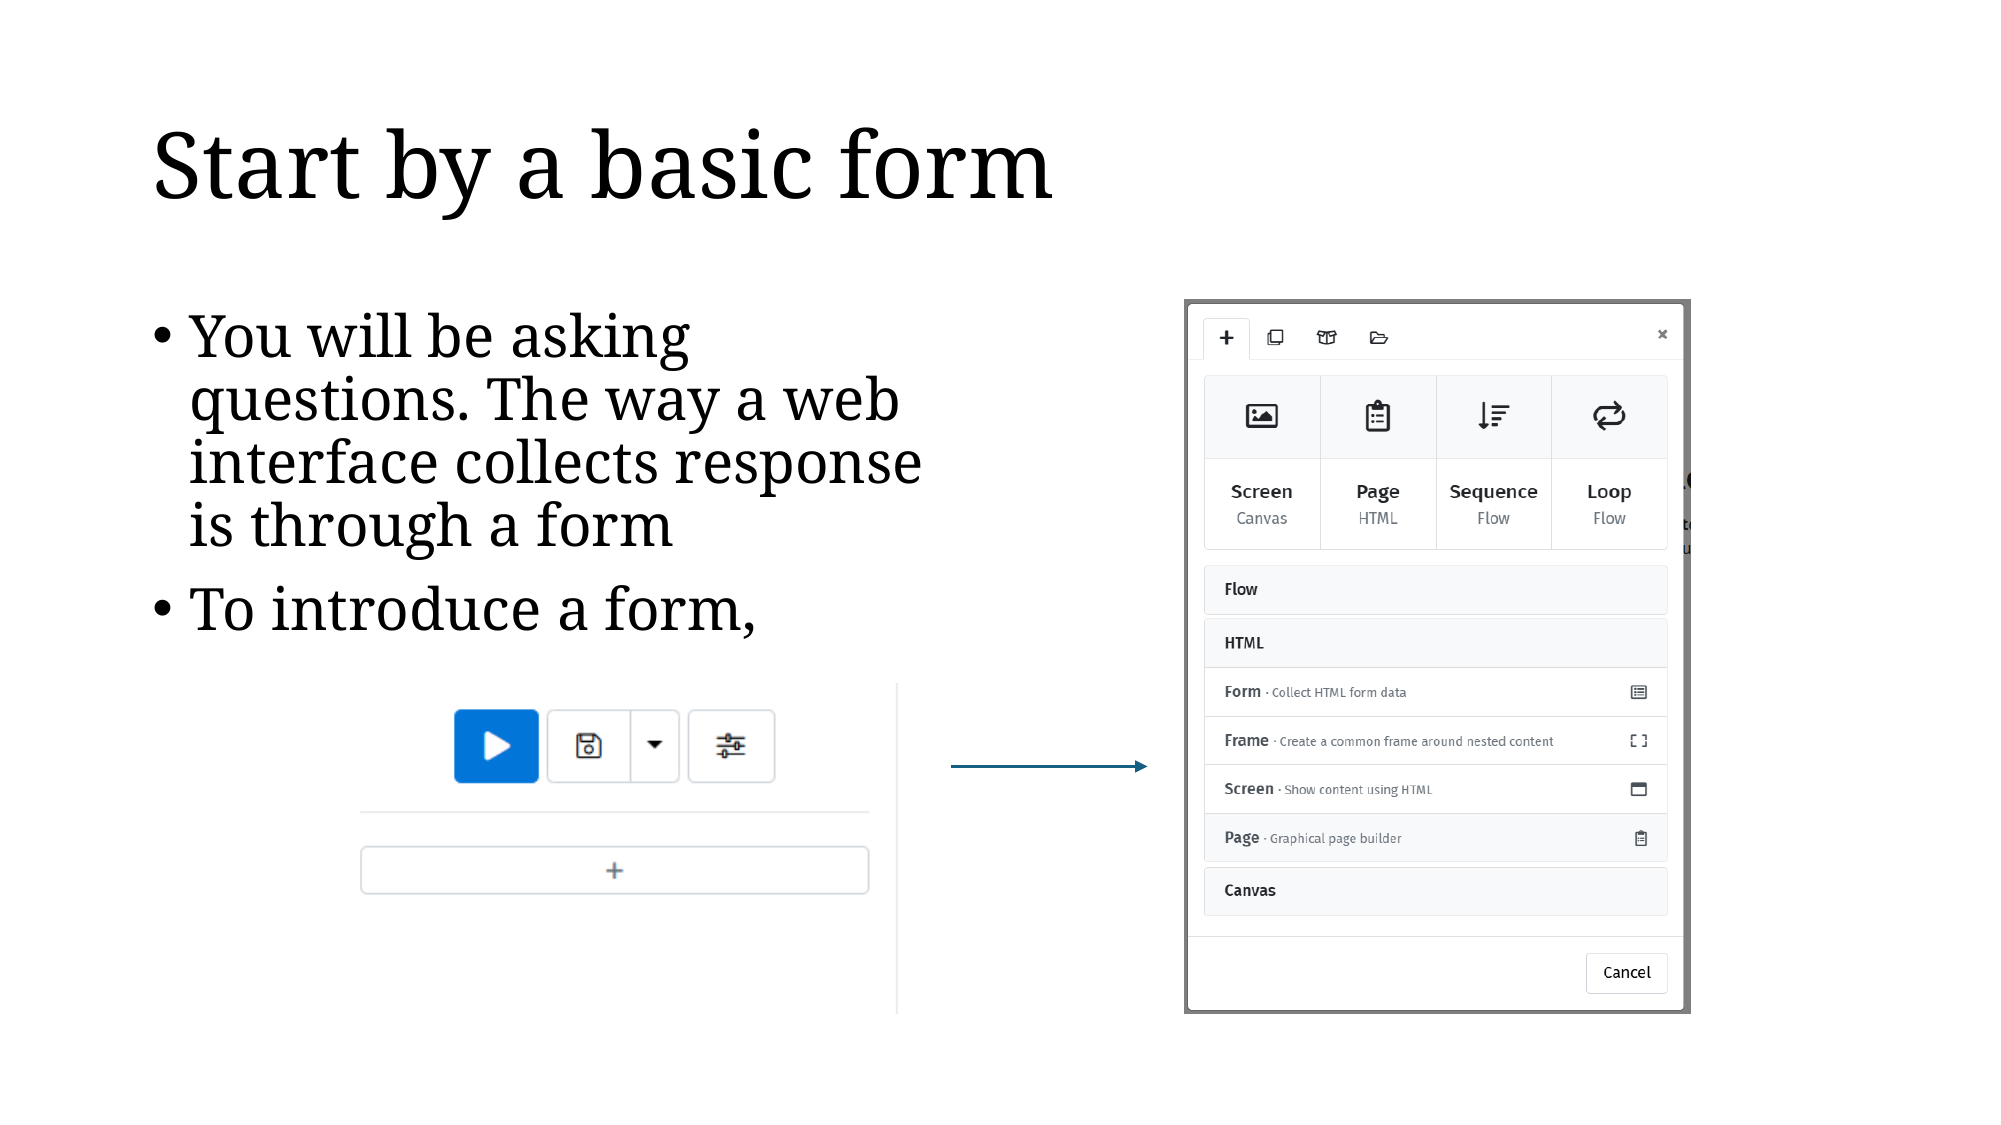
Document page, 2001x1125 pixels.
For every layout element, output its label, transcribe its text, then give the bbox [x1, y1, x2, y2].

list You will be asking questions. The way a web interface collects response is through a form To introduce a form, [137, 299, 988, 1014]
picture [348, 683, 923, 1014]
title Start by a basic form [137, 59, 1863, 278]
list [1184, 298, 1691, 1014]
